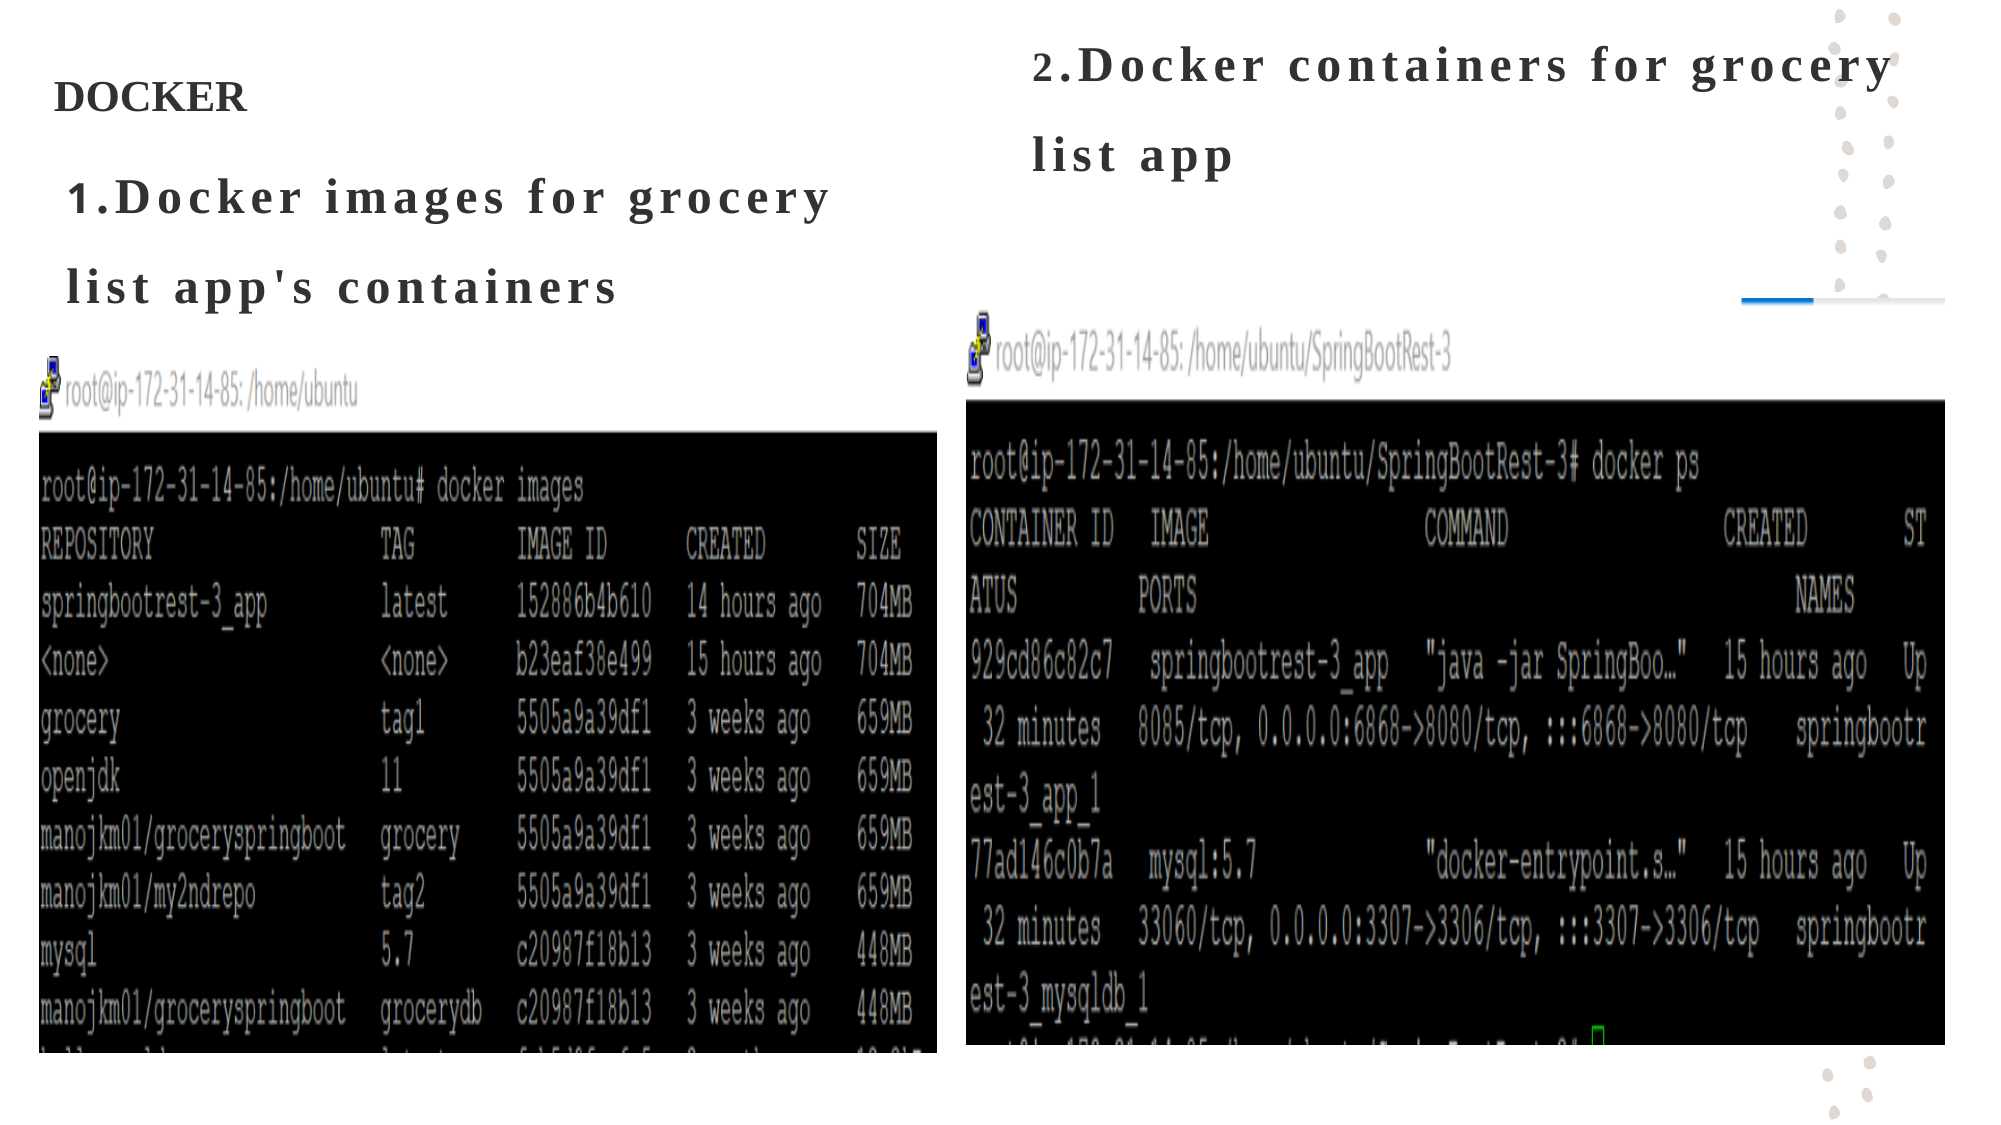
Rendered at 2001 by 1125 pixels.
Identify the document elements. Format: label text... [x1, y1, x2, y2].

picture [965, 298, 1946, 1046]
text_box 2.Docker containers for grocery list app [1017, 59, 1926, 296]
text_box 1.Docker images for grocery list app's containers [51, 191, 914, 354]
text_box DOCKER [39, 59, 604, 128]
picture [38, 355, 938, 1053]
